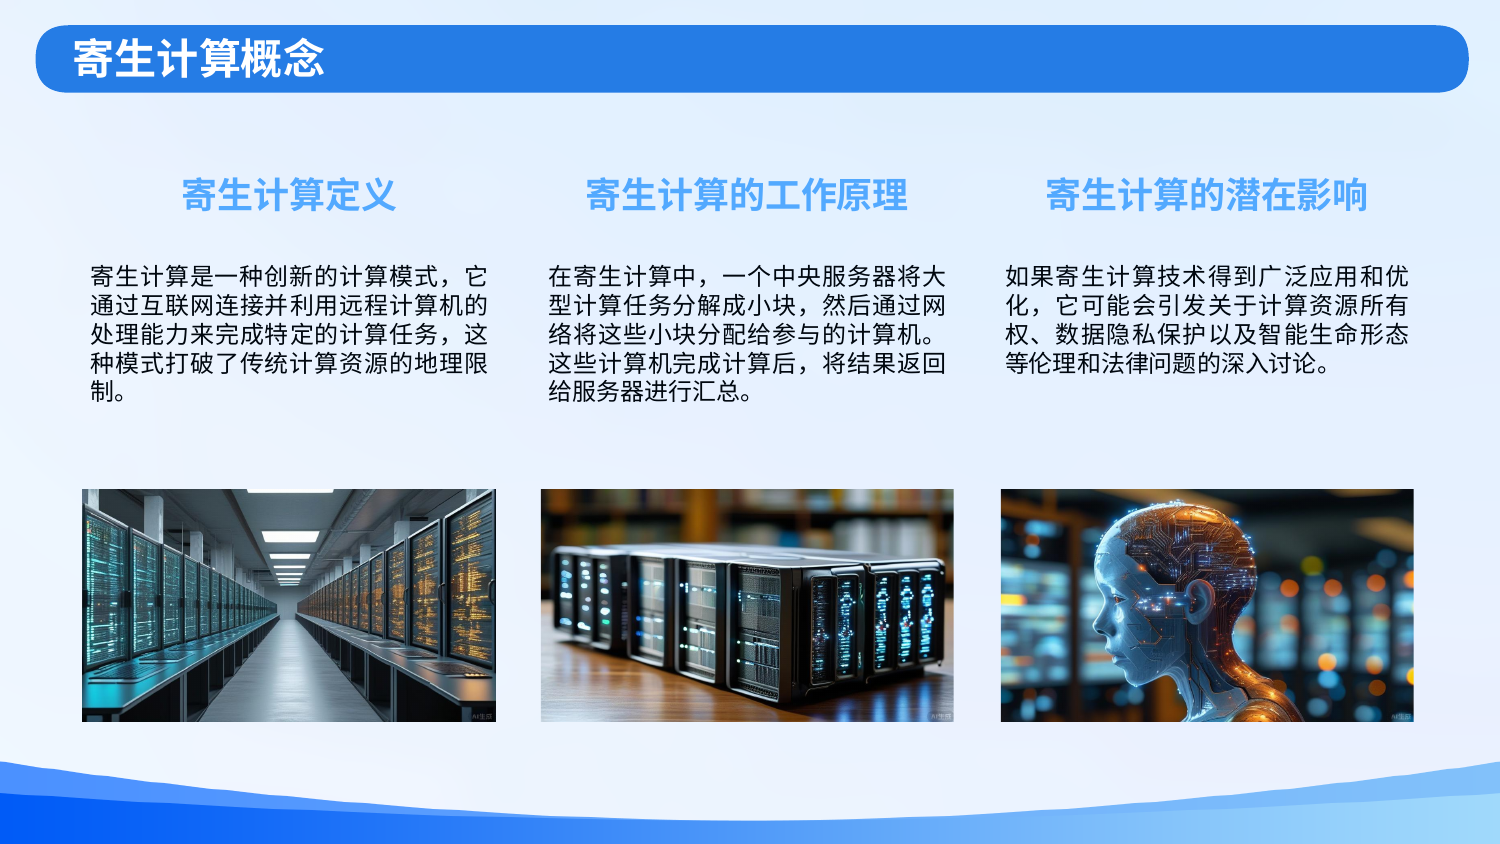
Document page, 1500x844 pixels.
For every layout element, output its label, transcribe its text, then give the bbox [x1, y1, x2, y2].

text_box 寄生计算是一种创新的计算模式，它通过互联网连接并利用远程计算机的处理能力来完成特定的计算任务，这种模式打破了传统计算资源的地理限制。 [74, 246, 504, 422]
text_box 寄生计算概念 [57, 11, 1371, 99]
picture [0, 0, 1500, 844]
text_box [35, 26, 57, 92]
text_box 寄生计算定义 [74, 156, 504, 231]
text_box 在寄生计算中，一个中央服务器将大型计算任务分解成小块，然后通过网络将这些小块分配给参与的计算机。这些计算机完成计算后，将结果返回给服务器进行汇总。 [532, 246, 962, 422]
text_box 如果寄生计算技术得到广泛应用和优化，它可能会引发关于计算资源所有权、数据隐私保护以及智能生命形态等伦理和法律问题的深入讨论。 [989, 246, 1426, 393]
text_box 寄生计算的工作原理 [532, 156, 962, 231]
text_box 寄生计算的潜在影响 [989, 156, 1426, 231]
text_box [1371, 25, 1469, 93]
